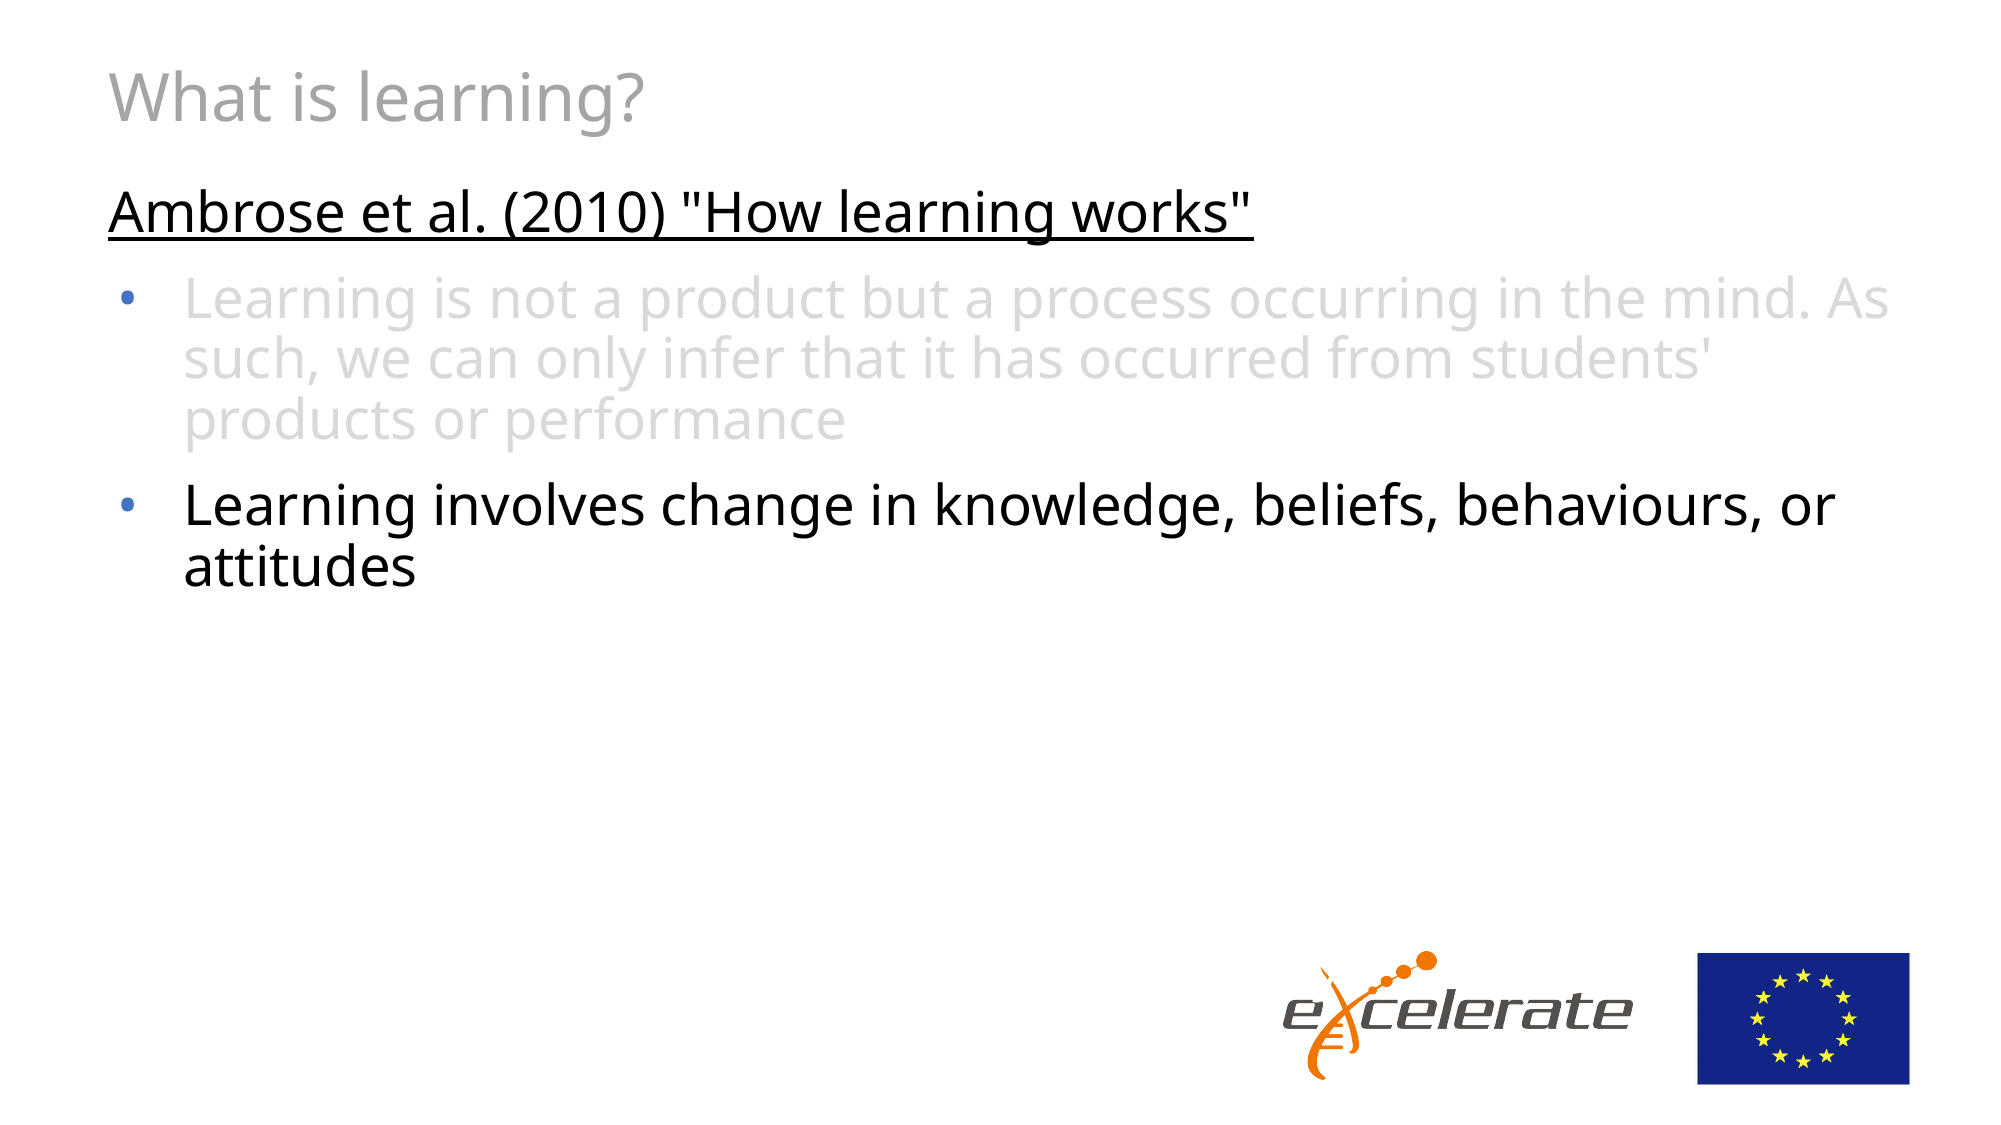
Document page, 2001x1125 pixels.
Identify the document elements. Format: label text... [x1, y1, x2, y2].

list Ambrose et al. (2010) "How learning works" Learning is not a product but a process occurring in the mind. As such, we can only infer that it has occurred from students' products or performance Learning involves change in knowledge, beliefs, behaviours, or attitudes earning is not something done to students, but rather something students themselves do. Willingham (2009) "Why don't students like school?" Learning is a change in the long term memory [108, 184, 1892, 1077]
picture [1693, 949, 1913, 1088]
title What is learning? [108, 63, 1892, 184]
